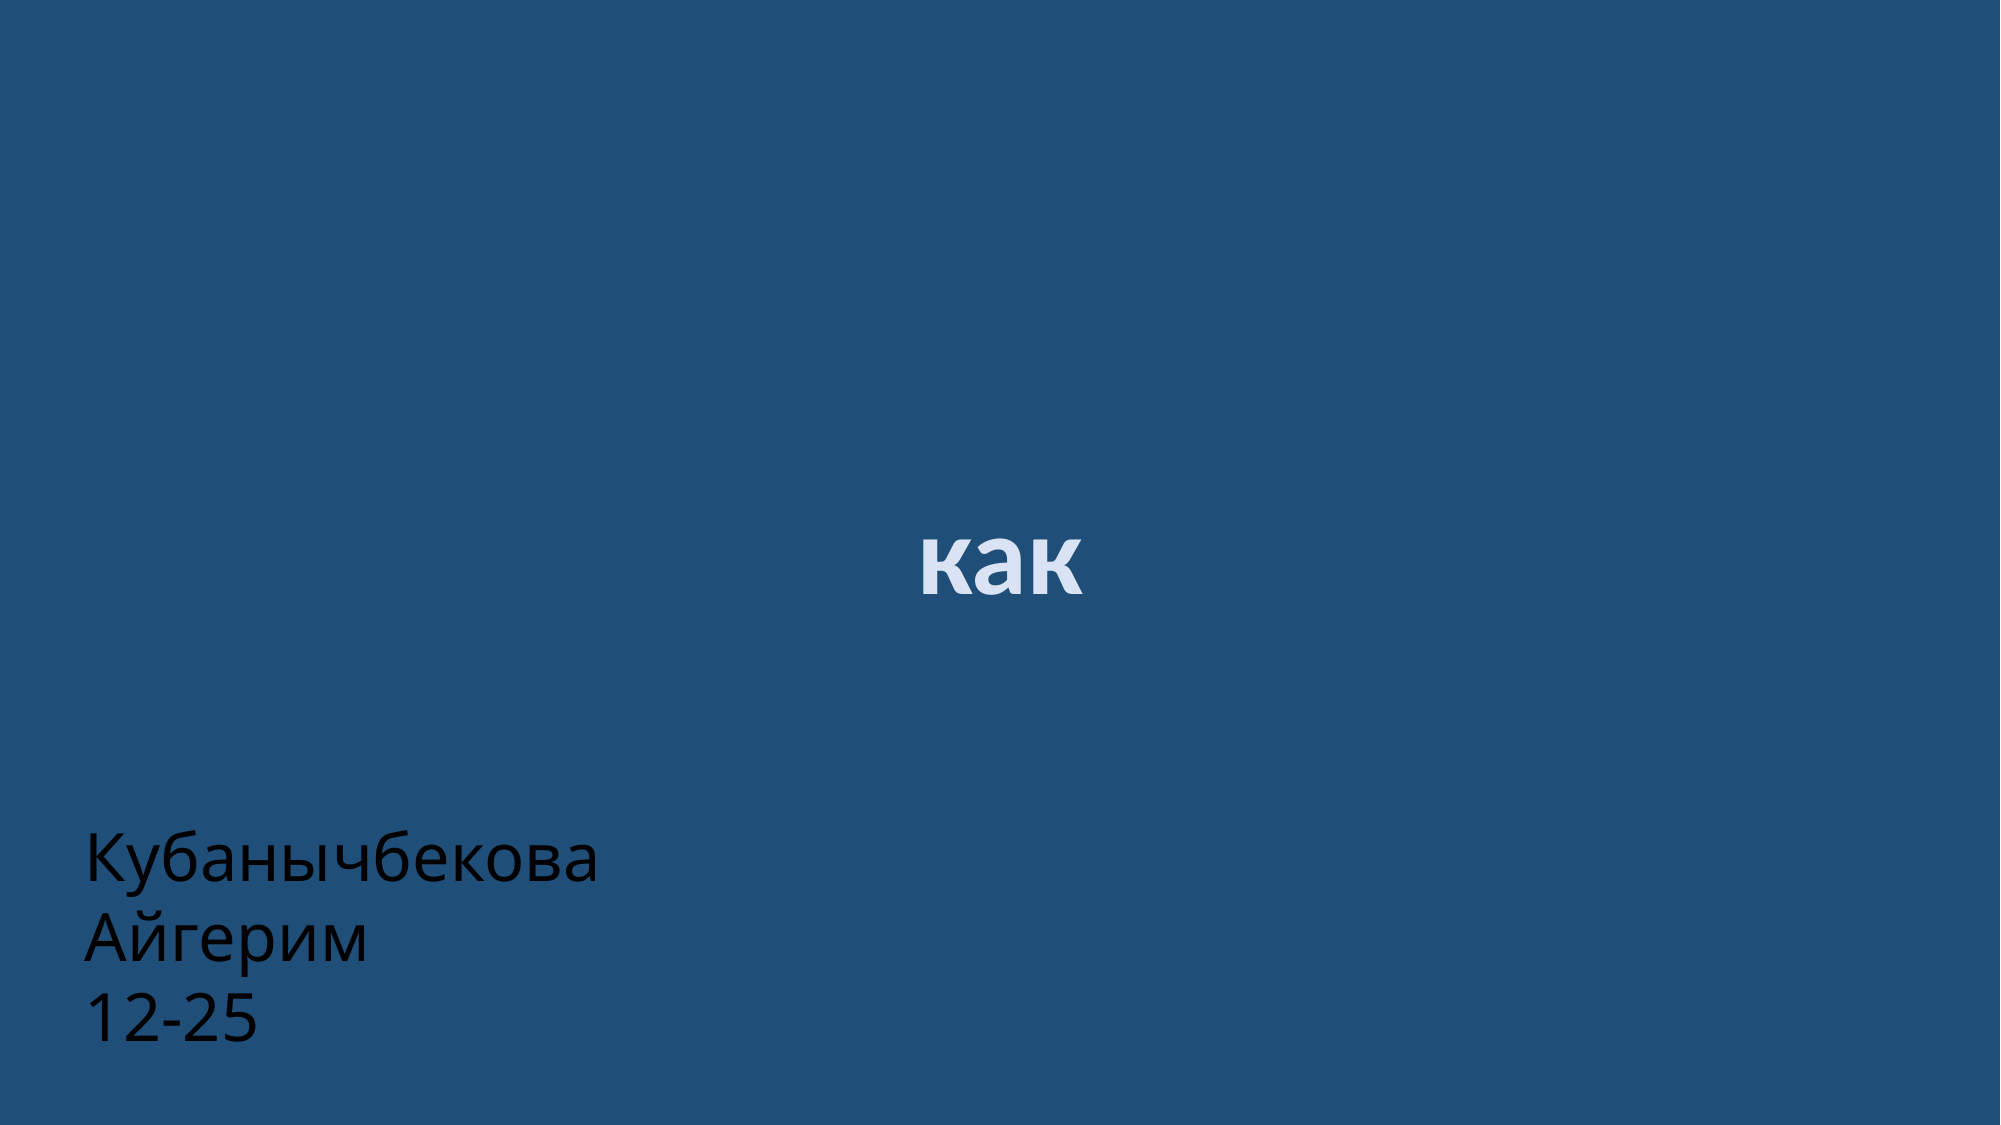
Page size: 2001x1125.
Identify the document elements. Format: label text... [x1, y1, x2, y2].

text_box Кубанычбекова Айгерим 12-25 [70, 807, 438, 1063]
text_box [438, 0, 1559, 1125]
